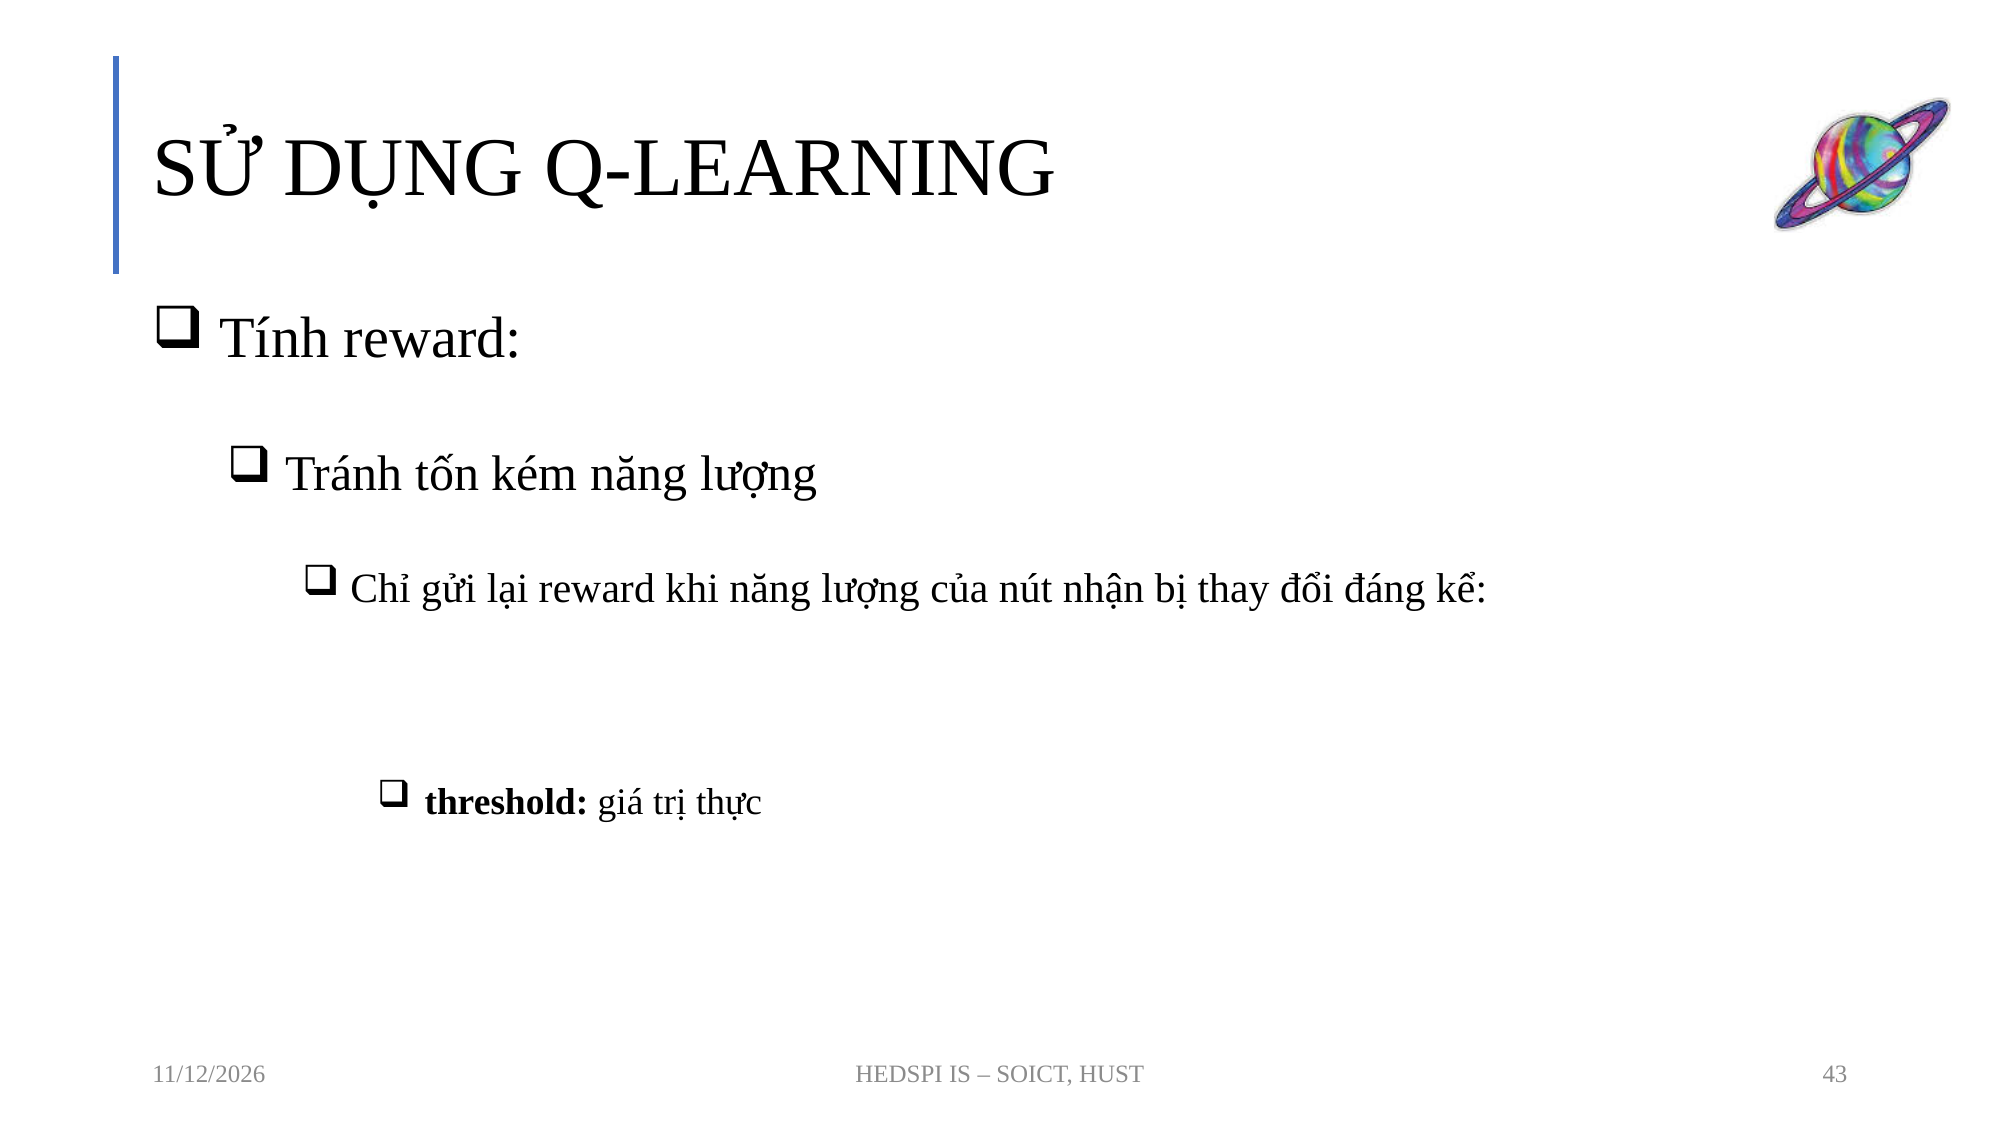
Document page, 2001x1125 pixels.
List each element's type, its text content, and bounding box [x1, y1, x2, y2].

title SỬ DỤNG Q-LEARNING [137, 59, 1863, 278]
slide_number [137, 1042, 588, 1103]
footer HEDSPI IS – SOICT, HUST [662, 1042, 1338, 1103]
slide_number 43 [1412, 1042, 1863, 1103]
